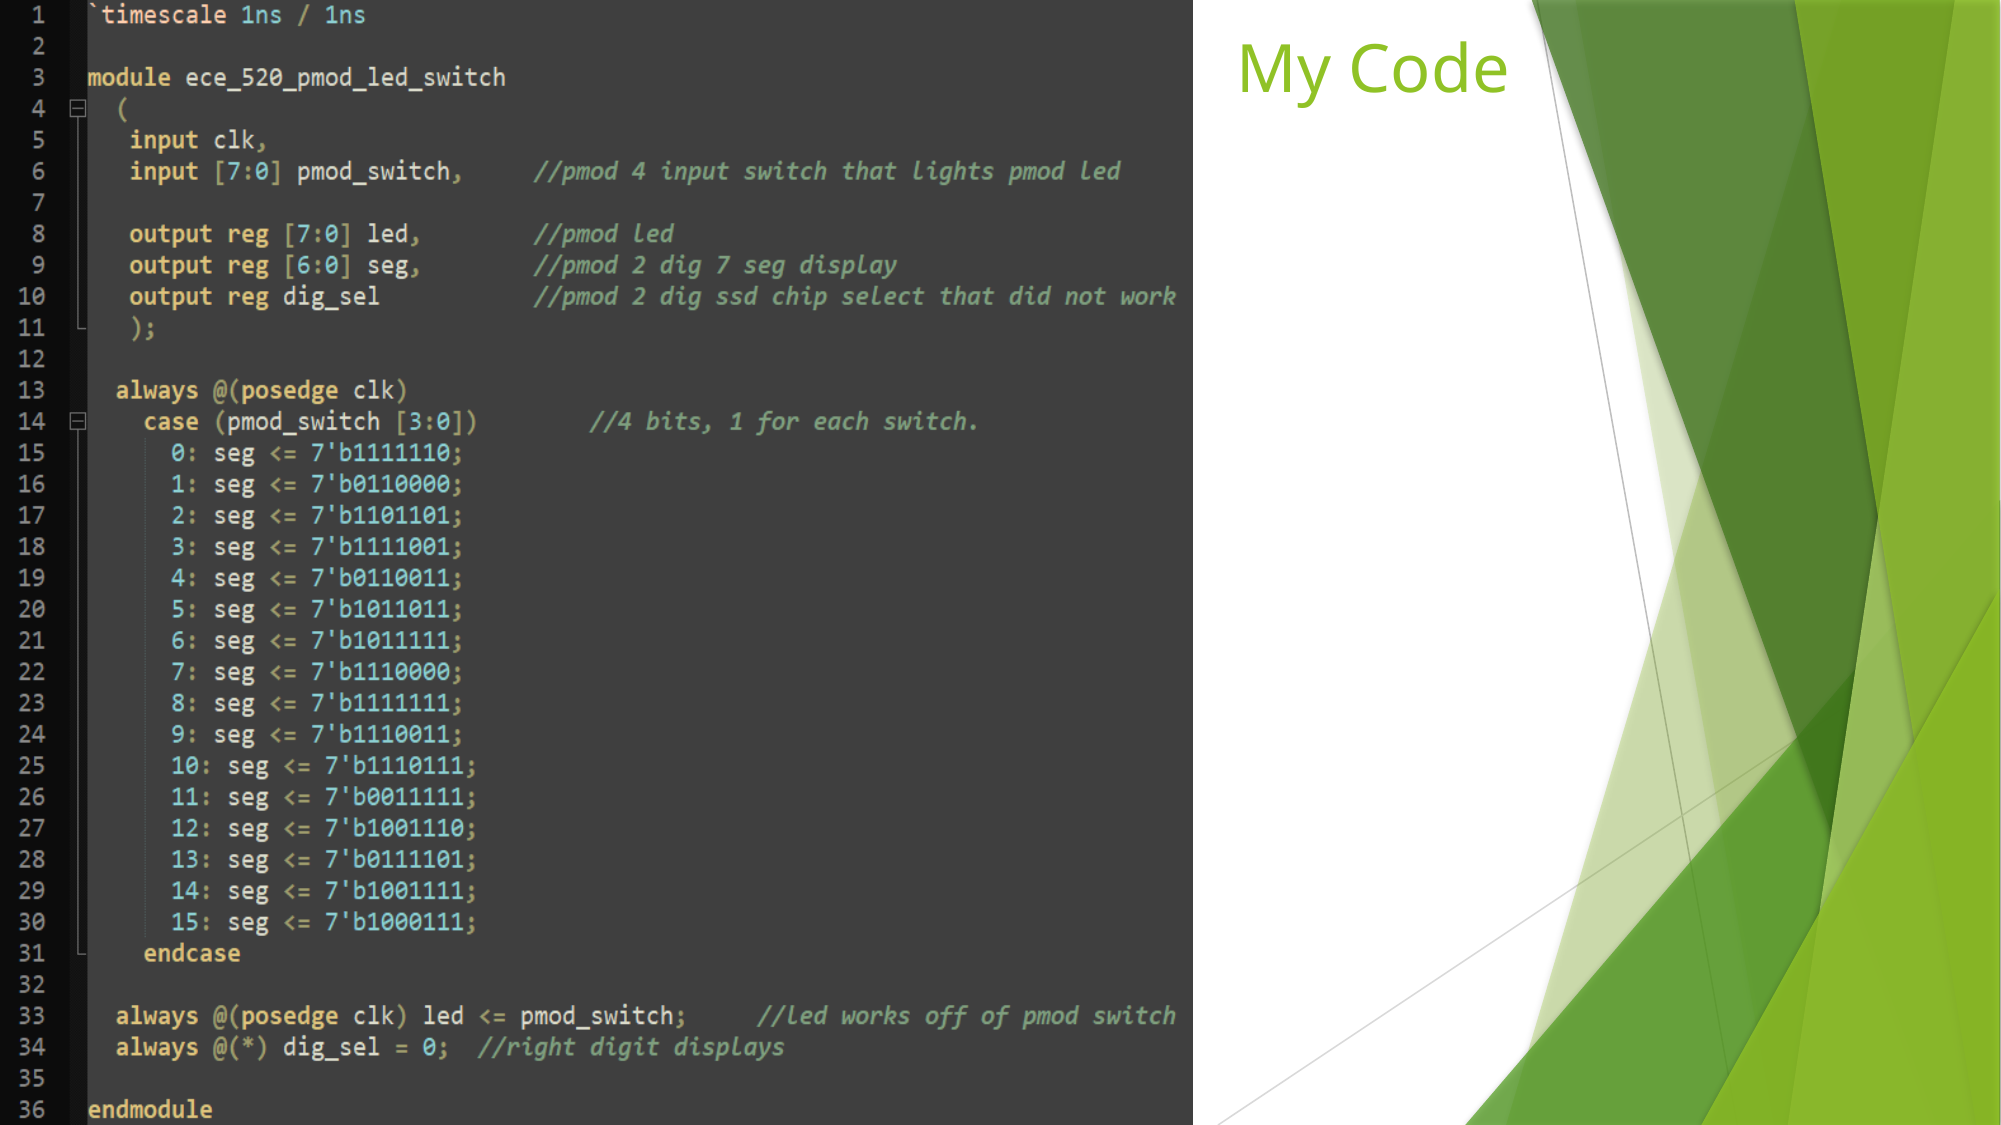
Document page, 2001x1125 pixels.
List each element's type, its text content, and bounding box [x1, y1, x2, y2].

title My Code [1221, 18, 1711, 235]
picture [0, 0, 1194, 1125]
